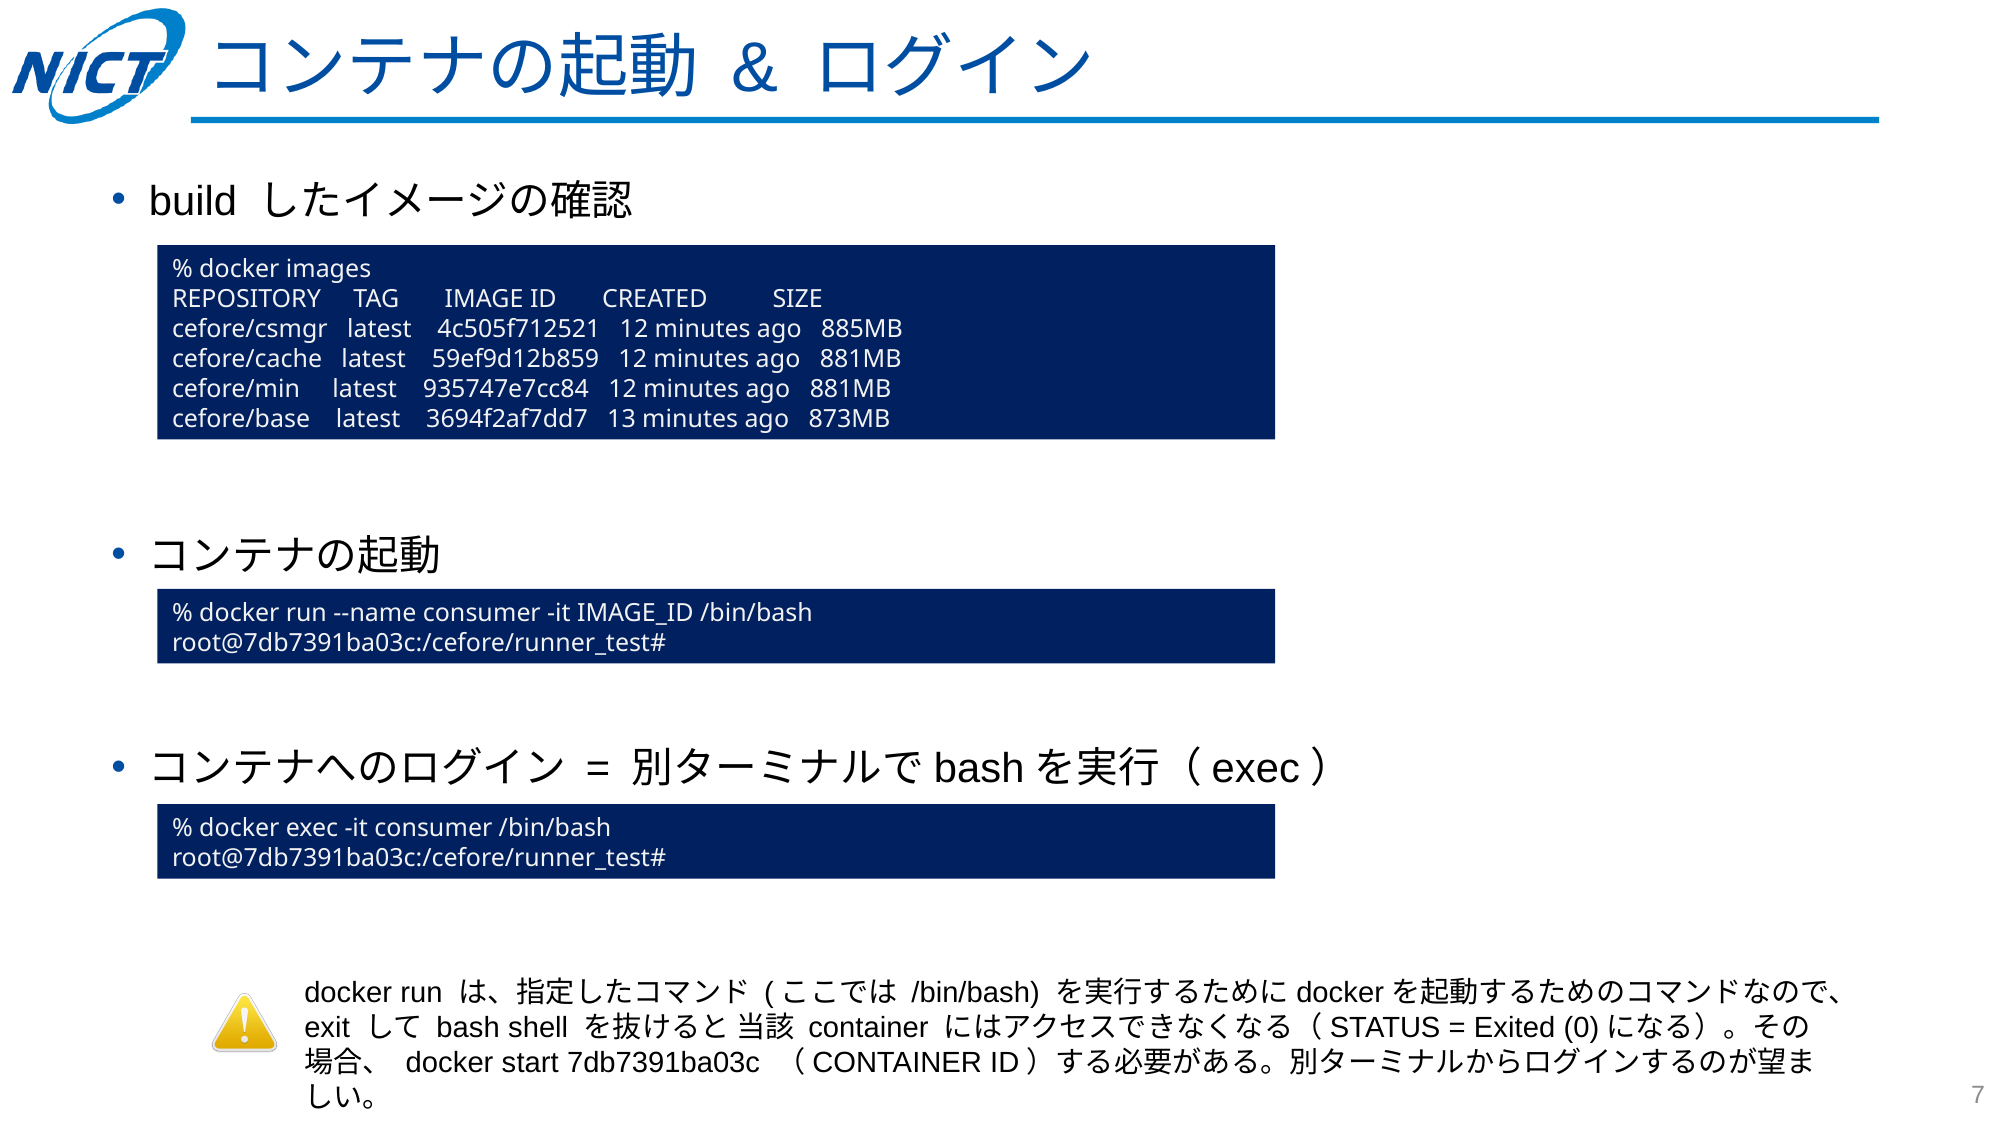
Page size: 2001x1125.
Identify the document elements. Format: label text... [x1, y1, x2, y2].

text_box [209, 966, 1855, 1088]
list build したイメージの確認 コンテナの起動 コンテナへのログイン = 別ターミナルでbashを実行（exec） [96, 166, 1822, 880]
text_box % docker exec -it consumer /bin/bash root@7db7391ba03c:/cefore/runner_test# [157, 804, 1276, 879]
text_box % docker run --name consumer -it IMAGE_ID /bin/bash root@7db7391ba03c:/cefore/runner_test# [157, 588, 1276, 664]
title コンテナの起動 & ログイン [191, 23, 1871, 116]
slide_number 7 [1920, 1063, 2000, 1124]
text_box % docker images REPOSITORY TAG IMAGE ID CREATED SIZE cefore/csmgr latest 4c505f712521 12 minutes ago 885MB cefore/cache latest 59ef9d12b859 12 minutes ago 881MB cefore/min latest 935747e7cc84 12 minutes ago 881MB cefore/base latest 3694f2af7dd7 13 minutes ago 873MB [157, 245, 1276, 440]
